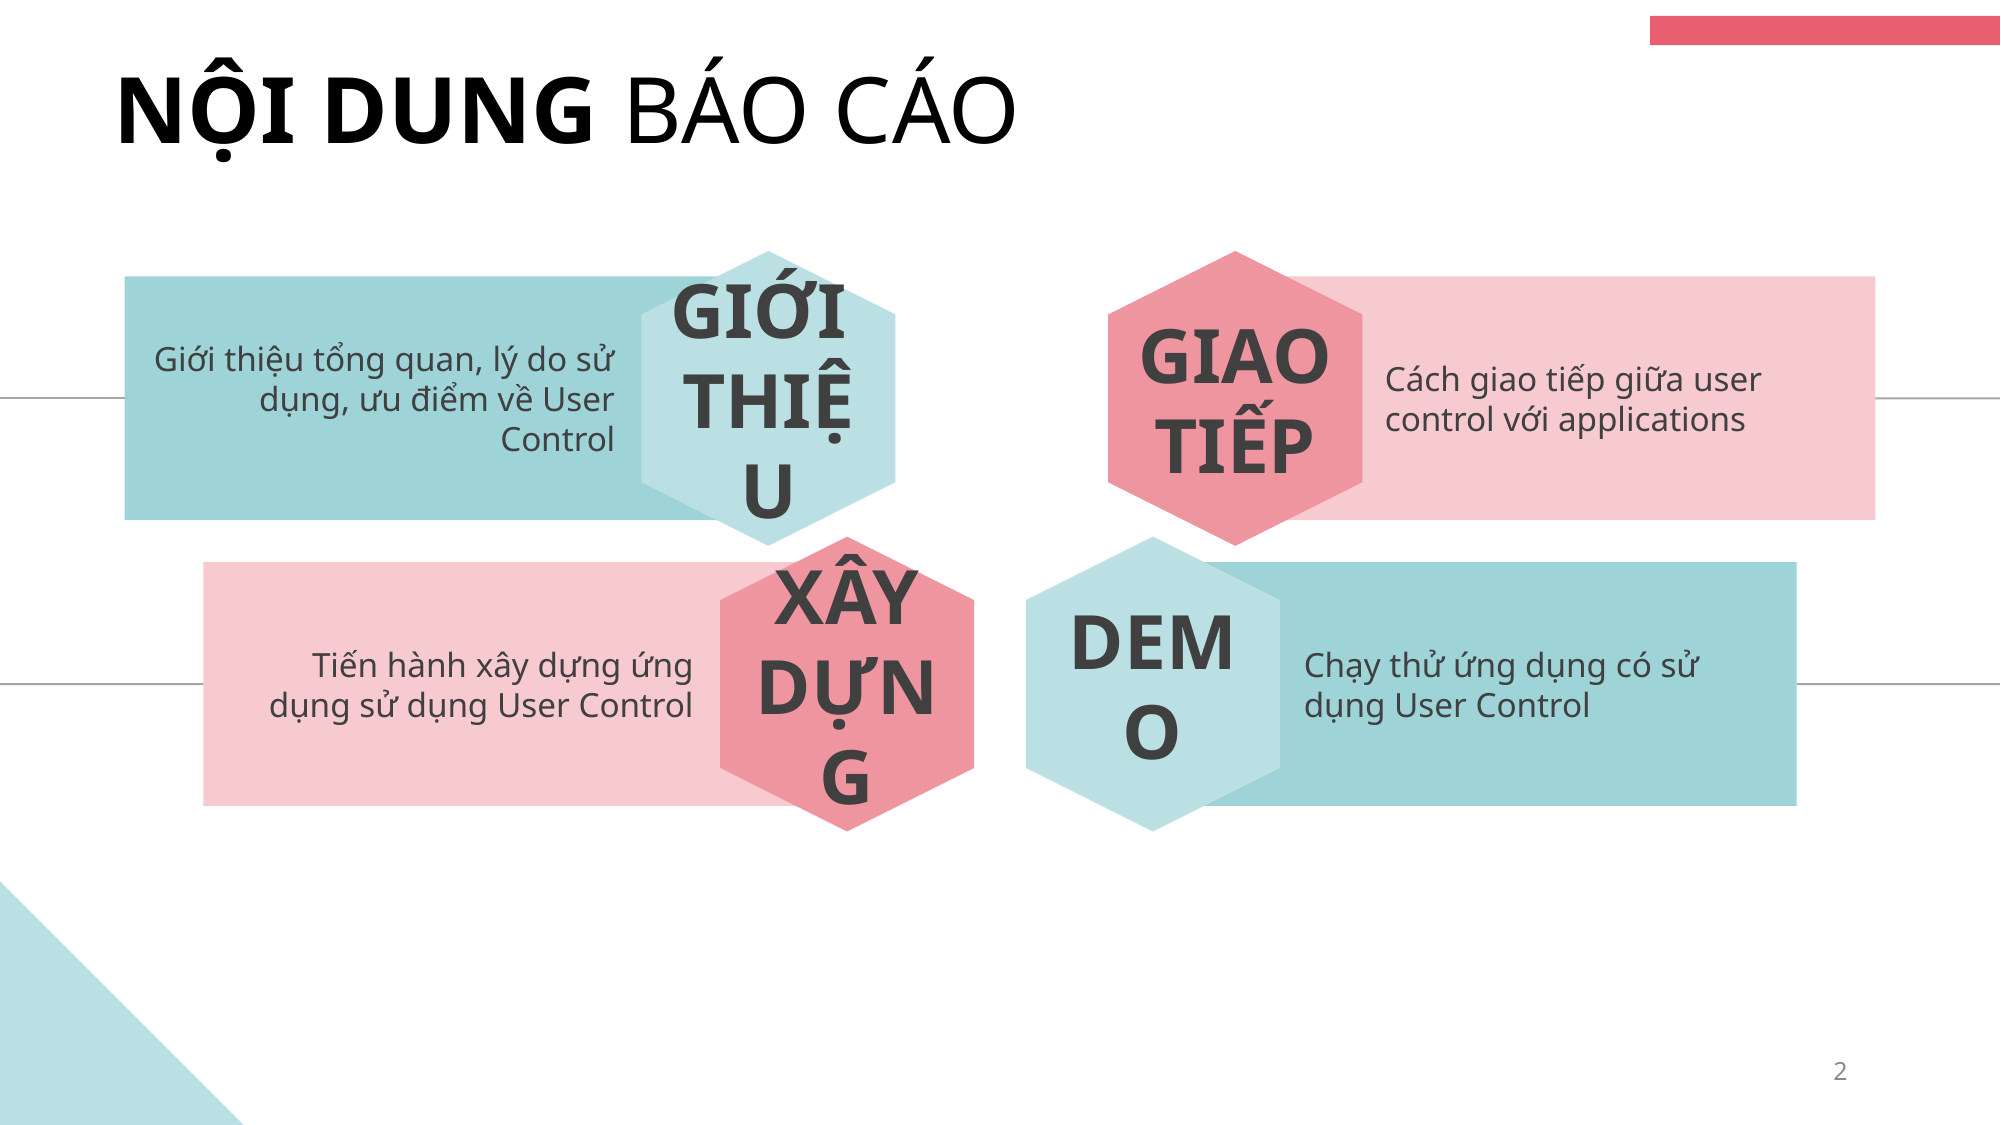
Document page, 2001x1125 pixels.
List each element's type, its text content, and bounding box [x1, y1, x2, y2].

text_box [1025, 536, 1797, 832]
text_box [0, 879, 246, 1125]
text_box NỘI DUNG BÁO CÁO [113, 51, 1887, 162]
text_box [124, 250, 896, 546]
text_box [1108, 250, 1876, 546]
slide_number 2 [1412, 1042, 1863, 1103]
text_box [1649, 15, 2000, 46]
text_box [203, 536, 975, 832]
